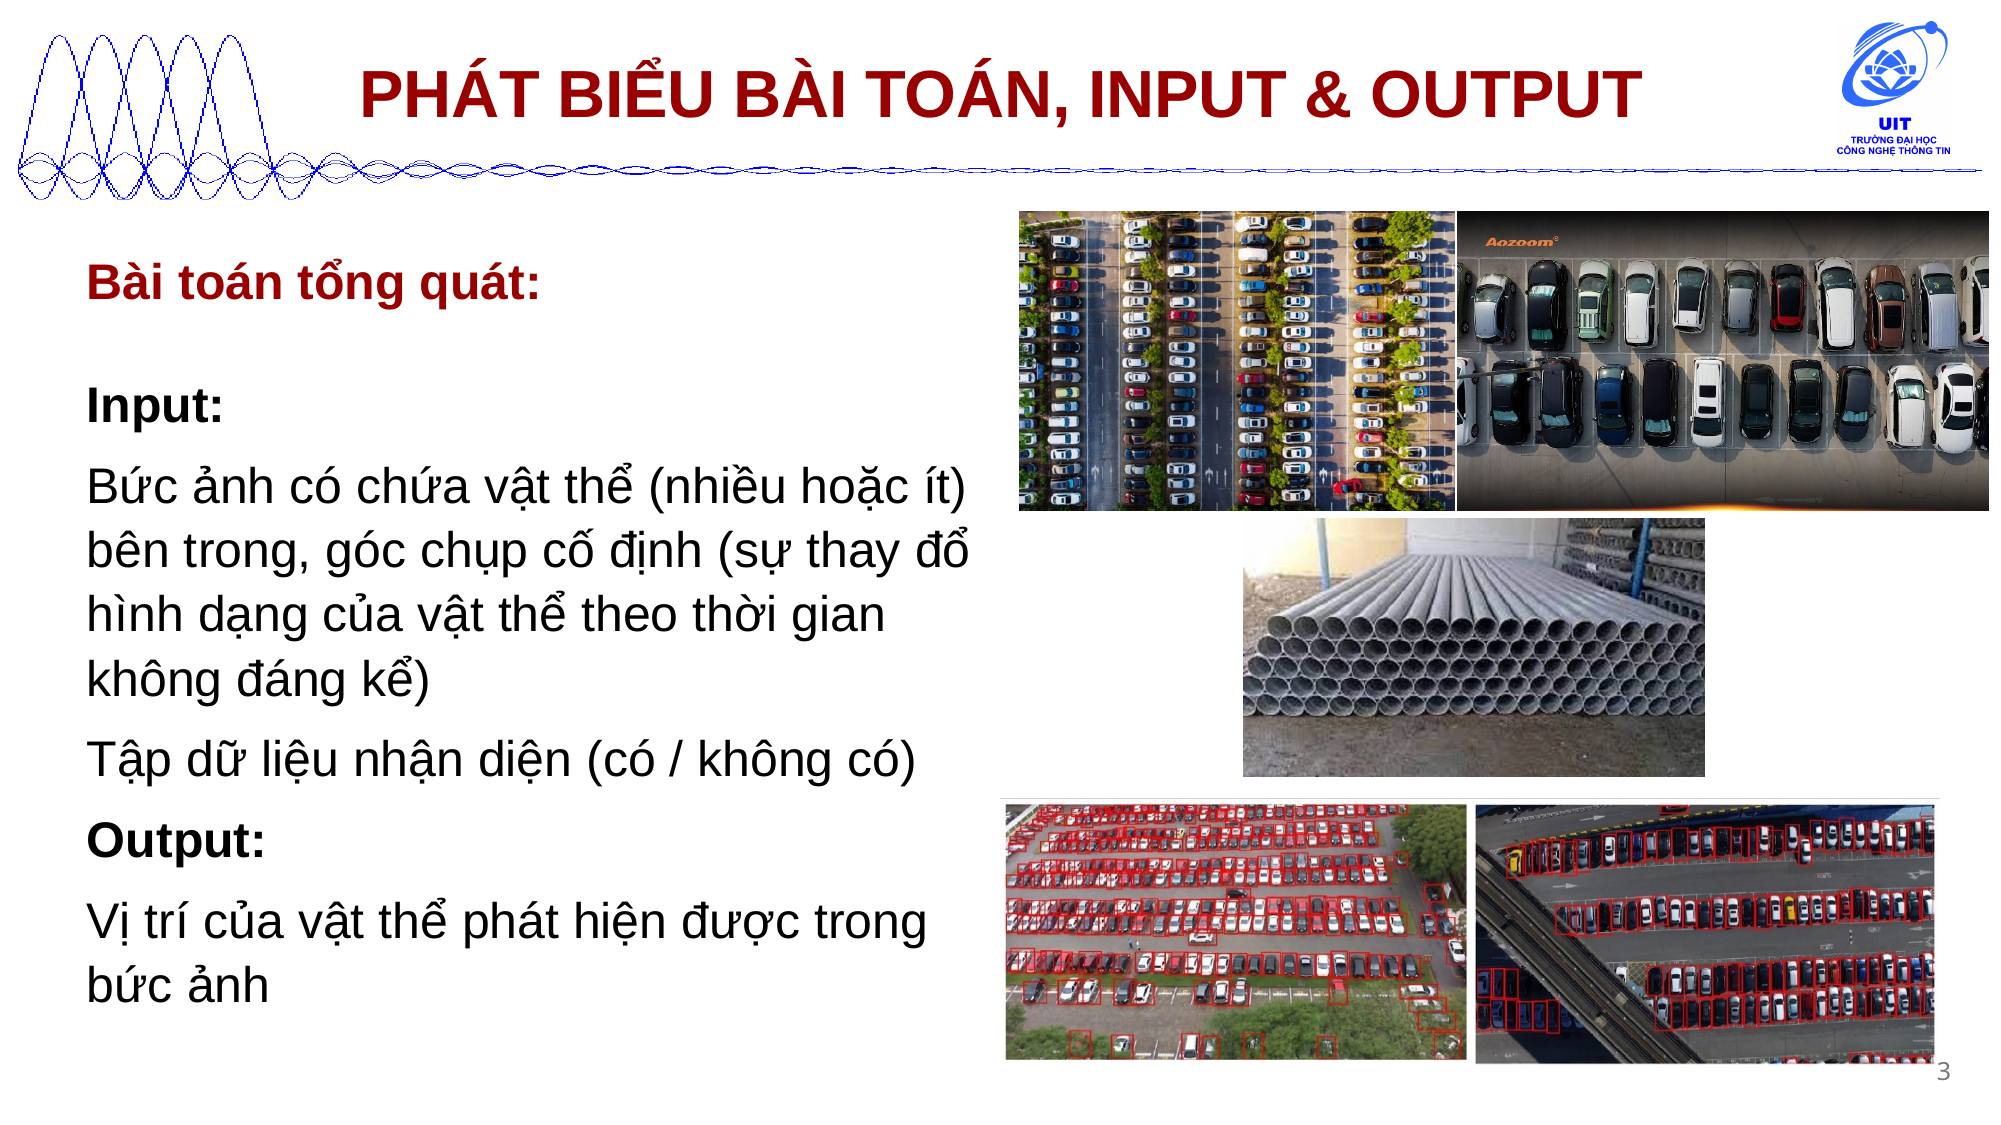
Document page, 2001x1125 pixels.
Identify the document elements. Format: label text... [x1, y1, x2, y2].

text_box Bài toán tổng quát: [72, 237, 1018, 317]
picture [1456, 210, 1990, 511]
slide_number 3 [1516, 1042, 1967, 1103]
text_box Input: Bức ảnh có chứa vật thể (nhiều hoặc ít) bên trong, góc chụp cố định (sự thay đổ hình dạng của vật thể theo thời gian không đáng kể) Tập dữ liệu nhận diện (có / không có) Output: Vị trí của vật thể phát hiện được trong bức ảnh [72, 361, 1000, 1085]
picture [1242, 517, 1705, 778]
picture [999, 798, 1941, 1066]
picture [1018, 210, 1455, 511]
picture [18, 21, 1982, 201]
